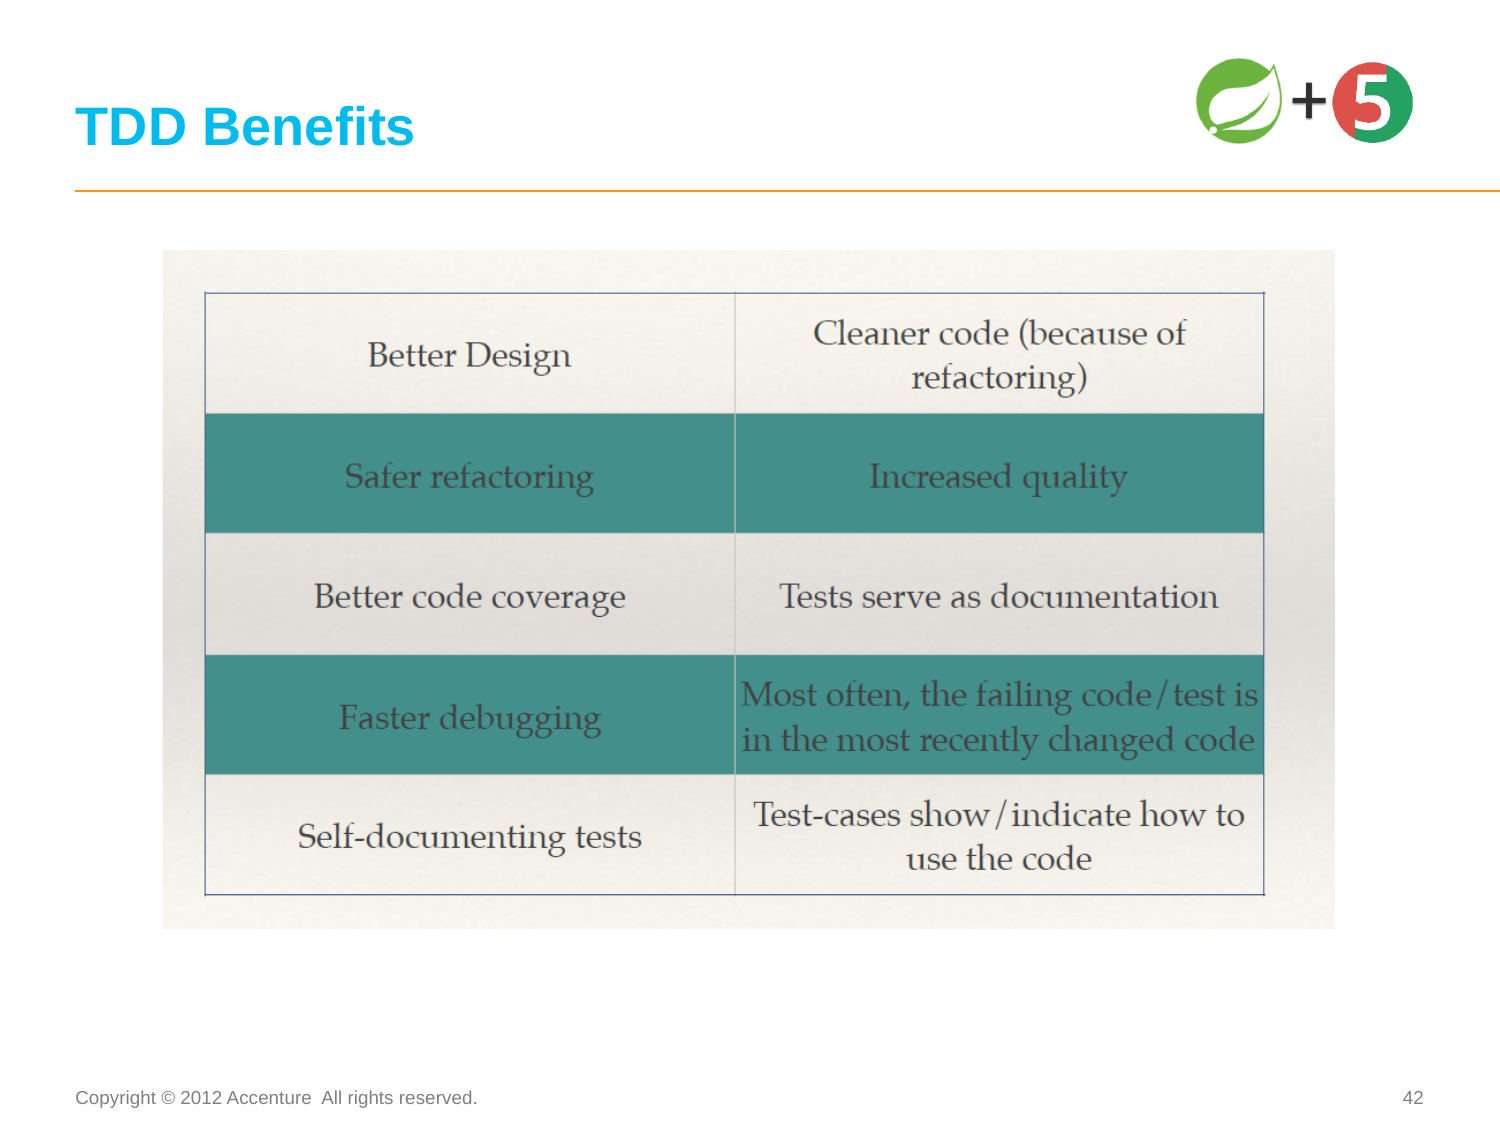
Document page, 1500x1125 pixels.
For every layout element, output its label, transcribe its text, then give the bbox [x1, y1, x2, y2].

picture [162, 249, 1336, 930]
title TDD Benefits [75, 27, 1422, 157]
